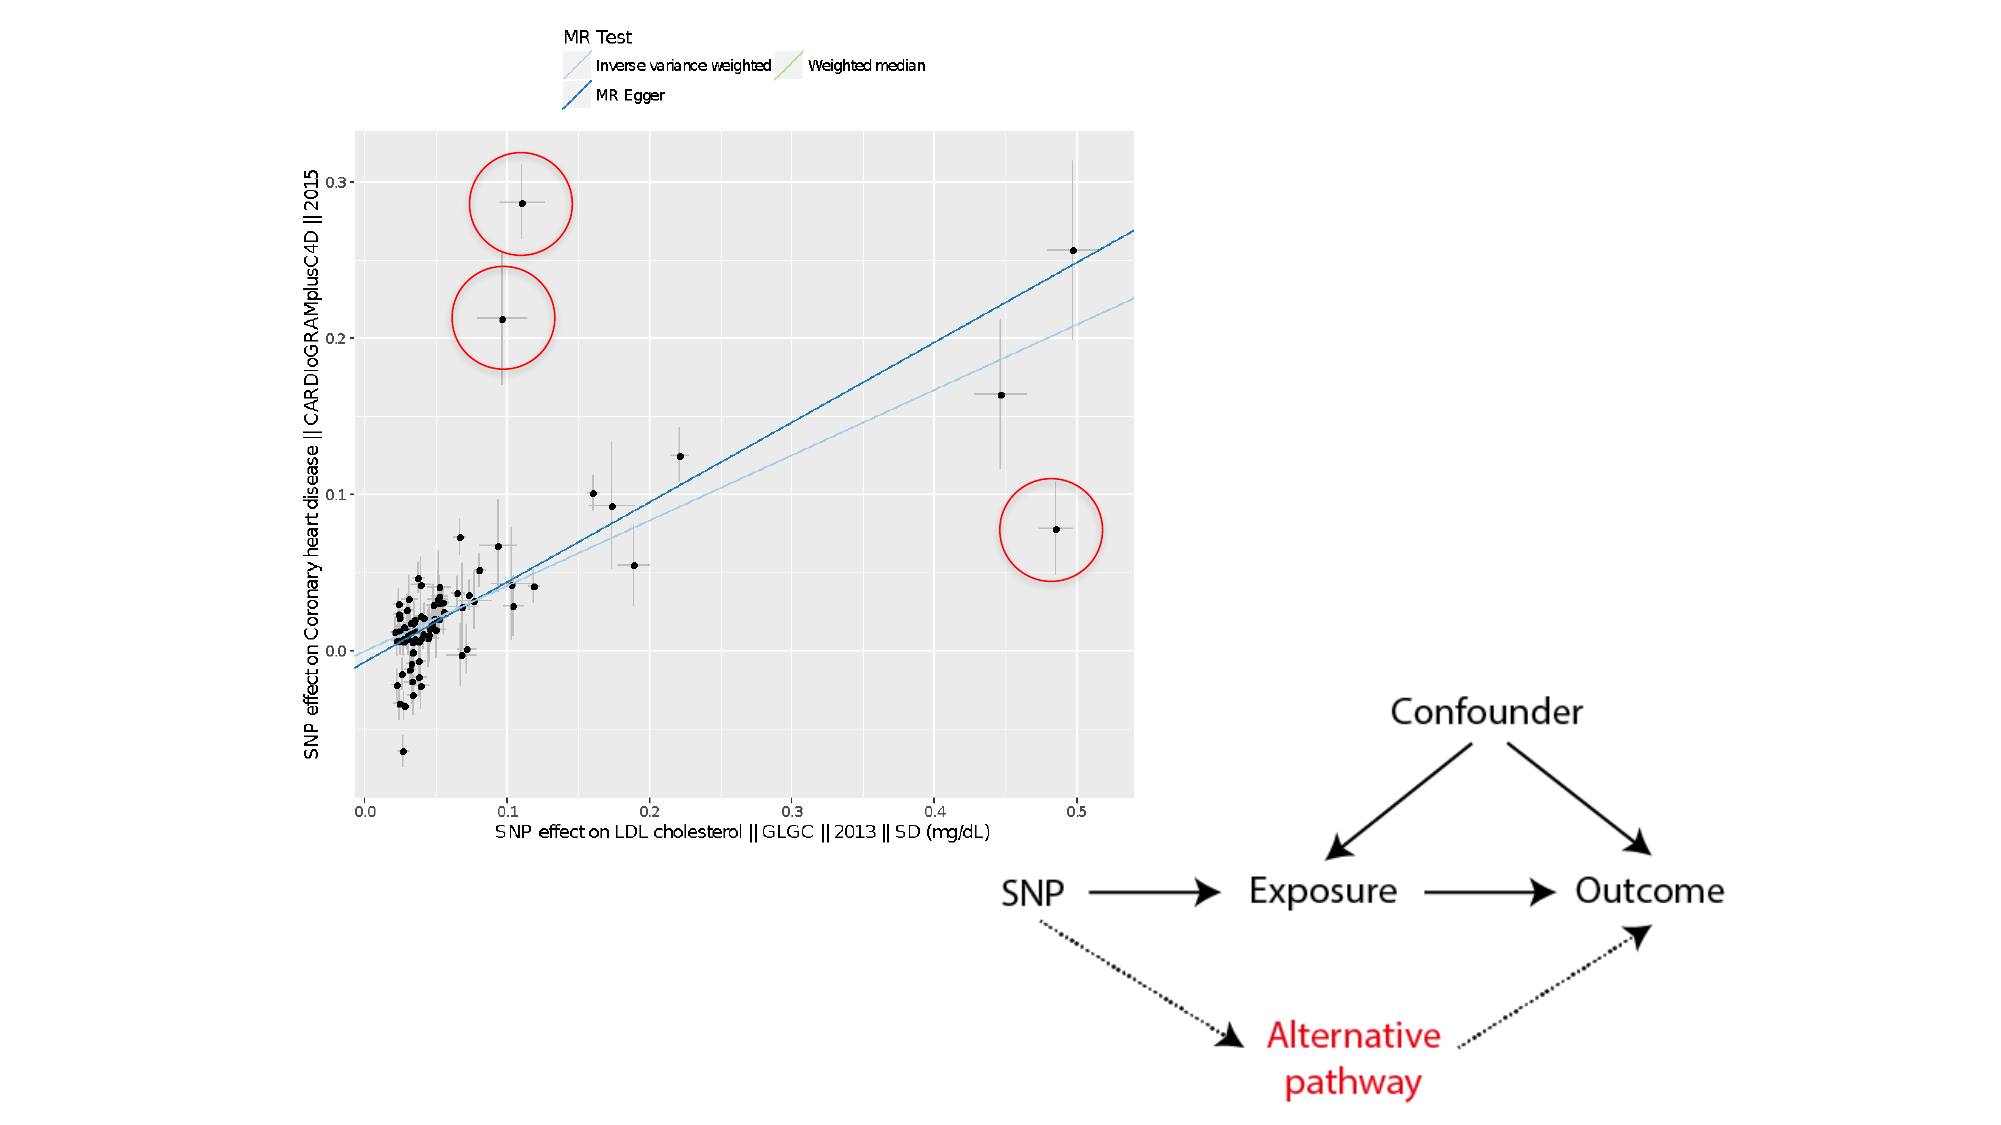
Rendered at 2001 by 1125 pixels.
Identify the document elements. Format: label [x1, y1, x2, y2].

picture [959, 675, 1750, 1125]
text_box [291, 0, 1140, 848]
